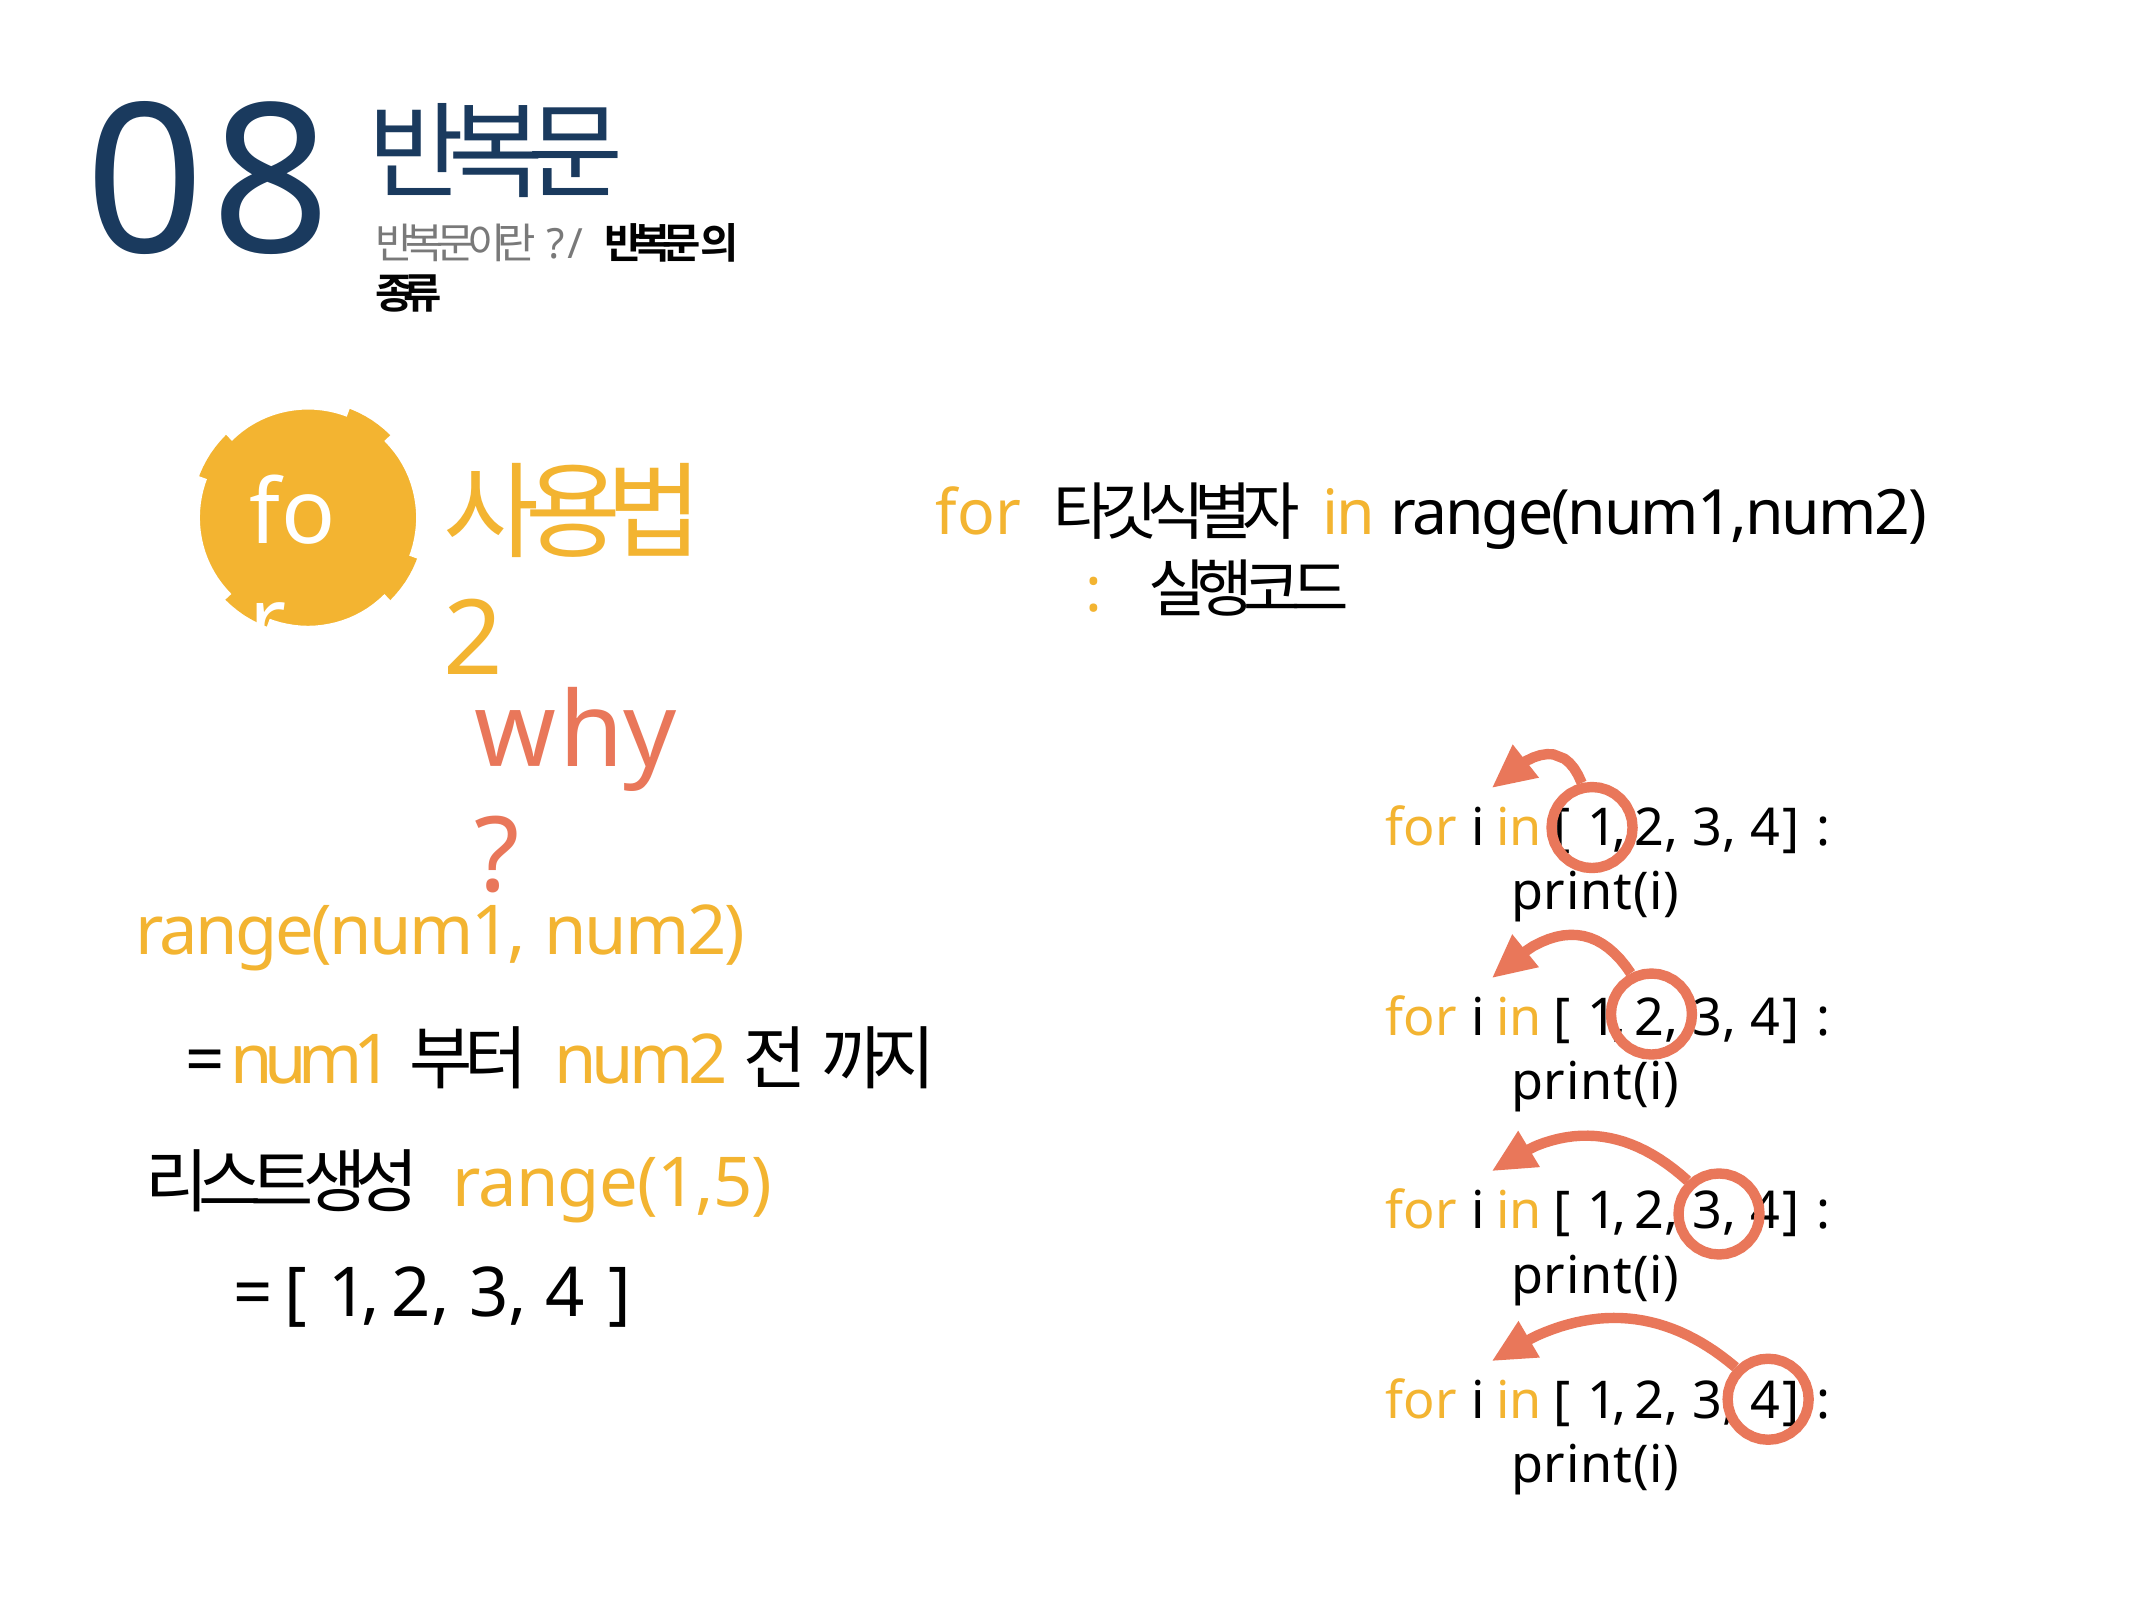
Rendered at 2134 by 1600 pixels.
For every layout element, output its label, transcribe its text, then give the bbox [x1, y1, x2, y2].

text_box 반복문 반복문이란? / 반복문의 종류 [368, 85, 801, 317]
text_box 사용법 2 [441, 445, 810, 696]
text_box for 타깃식별자 in range(num1,num2) : 실행코드 [933, 470, 1927, 624]
text_box for i in [ 1, 2, 3, 4] : print(i) [1383, 791, 1836, 921]
text_box [1526, 934, 1631, 974]
text_box [1727, 1358, 1809, 1440]
text_box [1526, 754, 1582, 783]
text_box for i in [ 1, 2, 3, 4] : print(i) [1383, 1364, 1836, 1494]
text_box 08 for [83, 43, 368, 670]
text_box [1678, 1173, 1760, 1255]
text_box [1492, 934, 1539, 978]
text_box [1530, 1135, 1688, 1181]
text_box [1610, 973, 1692, 1055]
text_box why? [472, 662, 725, 885]
text_box range(num1, num2) = num1부터 num2전 까지 리스트생성 range(1,5) = [ 1, 2, 3, 4 ] [133, 885, 1204, 1331]
text_box [1492, 1320, 1540, 1361]
text_box [1492, 1130, 1540, 1171]
text_box [368, 417, 425, 618]
text_box for i in [ 1, 2, 3, 4] : print(i) [1383, 981, 1836, 1110]
text_box [1530, 1317, 1736, 1368]
text_box for i in [ 1, 2, 3, 4] : print(i) [1383, 1174, 1836, 1304]
text_box [1492, 744, 1540, 788]
text_box [1551, 787, 1633, 869]
